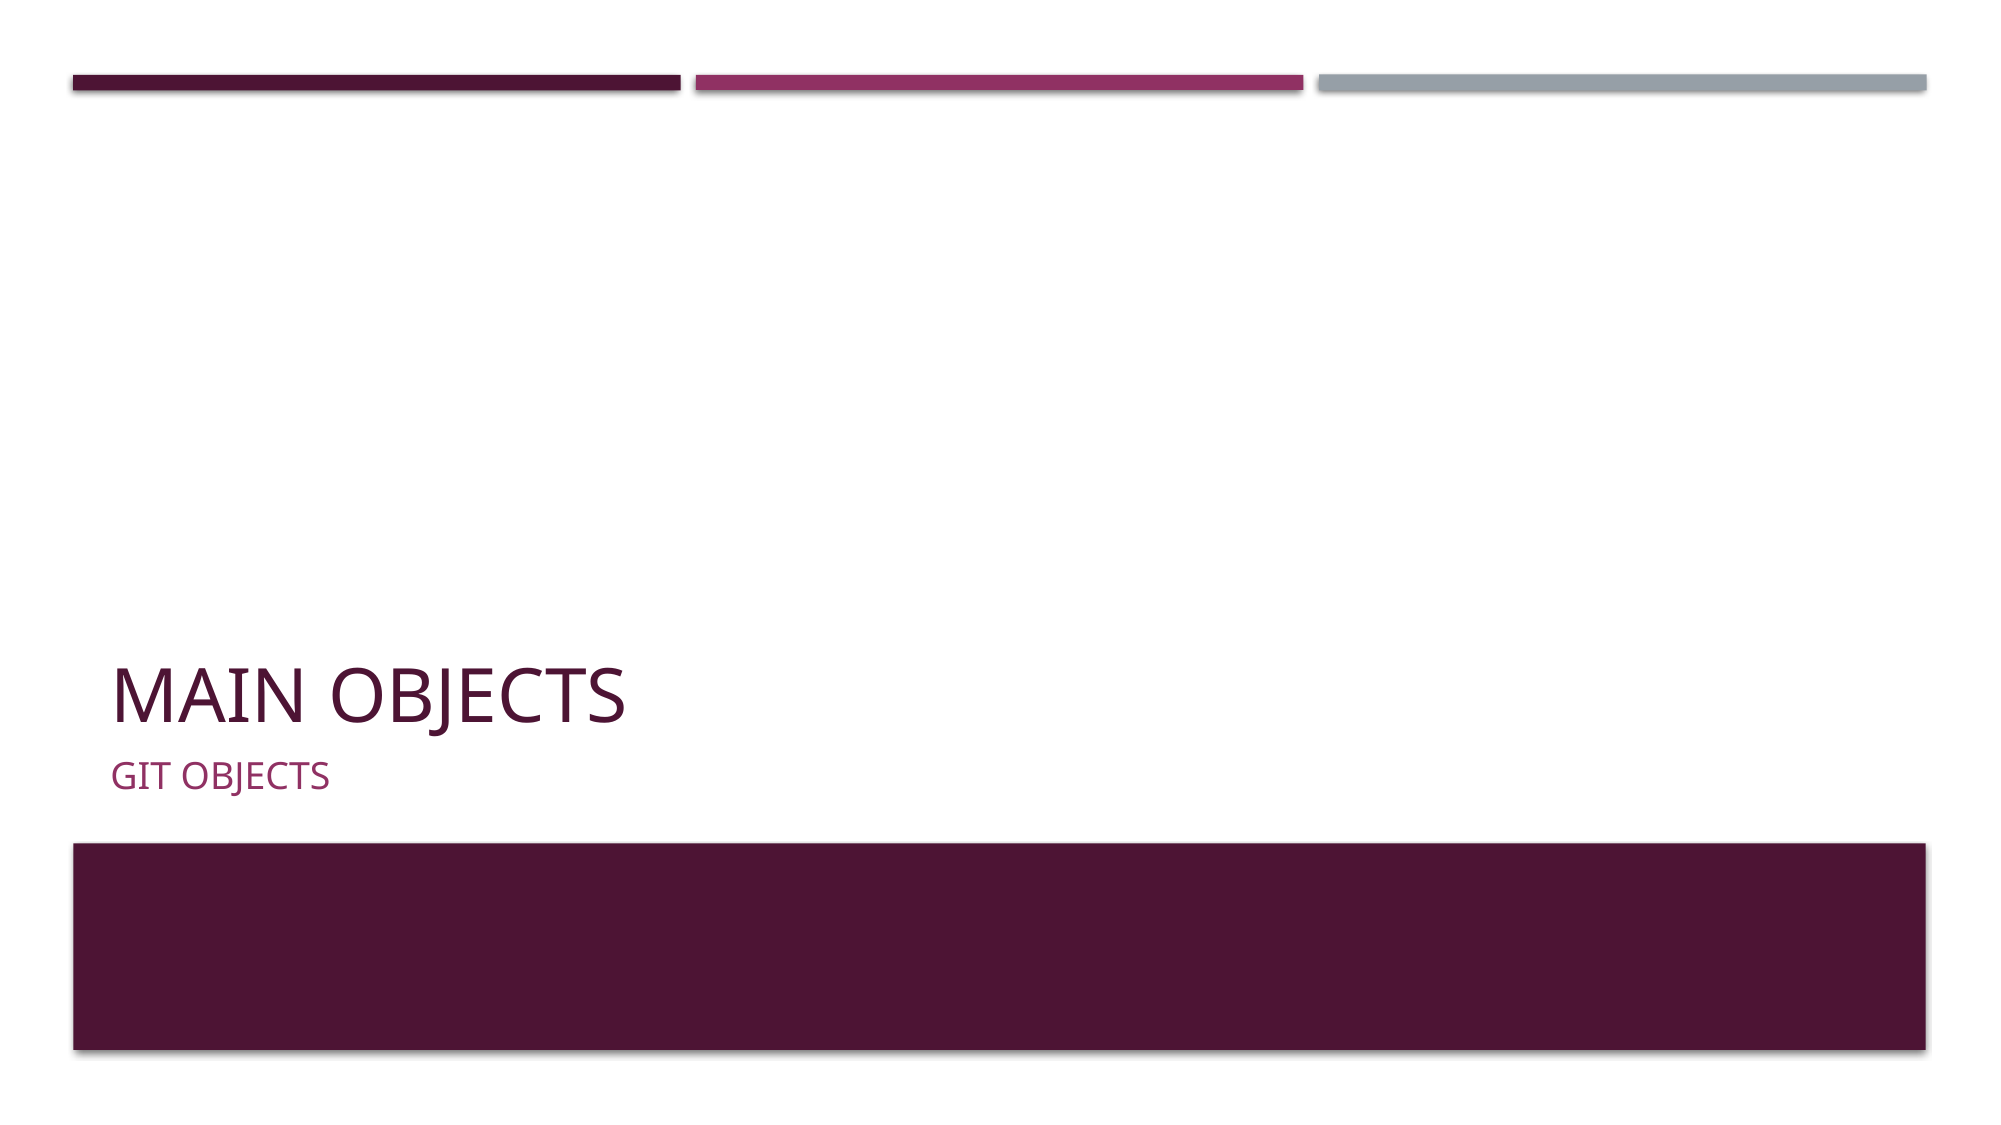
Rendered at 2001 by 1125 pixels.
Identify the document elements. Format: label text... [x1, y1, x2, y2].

title Main Objects [95, 499, 1905, 744]
list Git objects [95, 744, 1905, 844]
